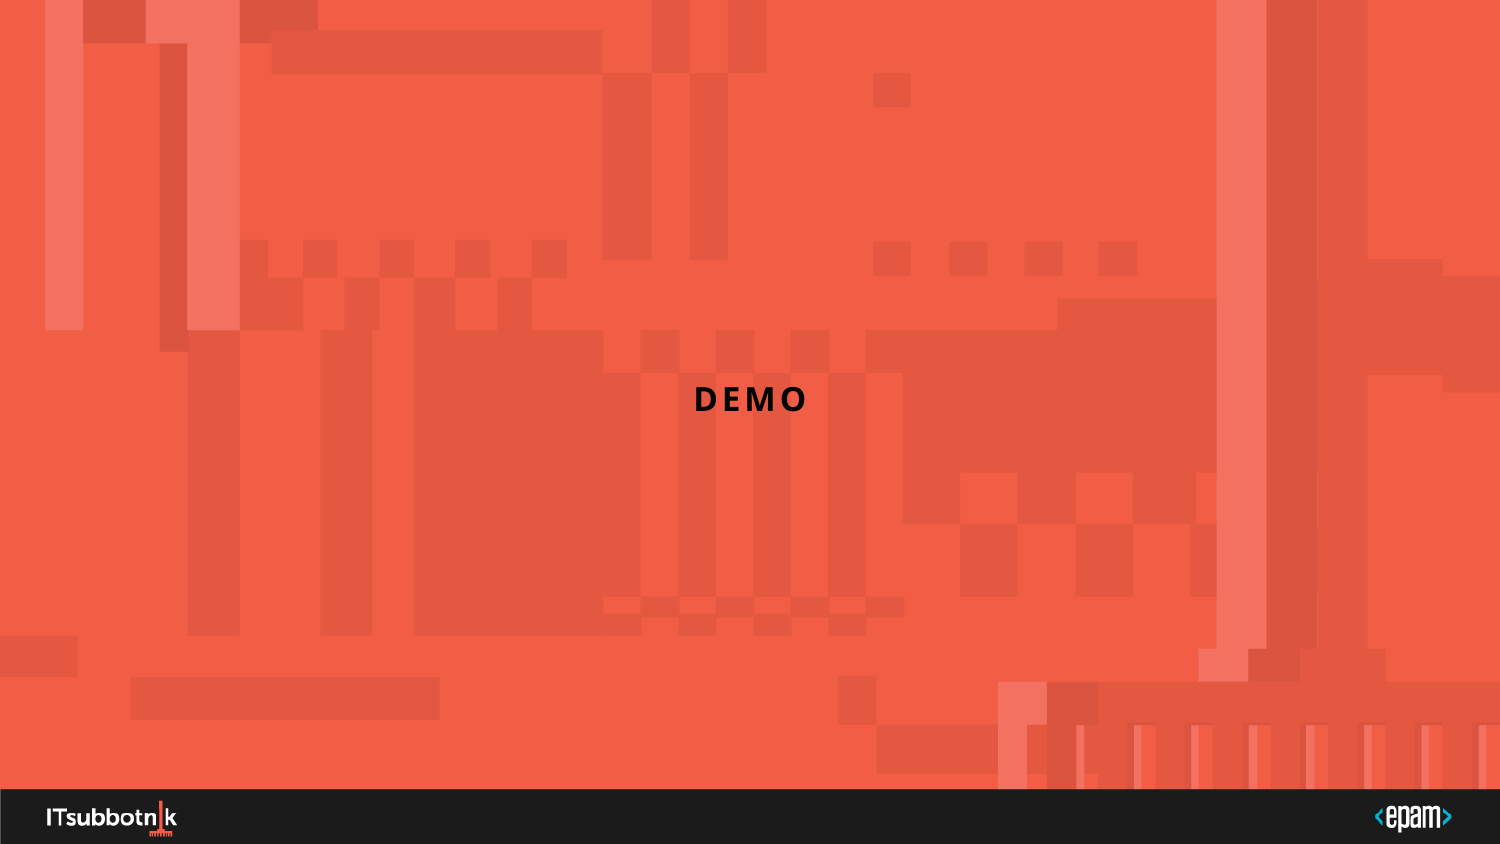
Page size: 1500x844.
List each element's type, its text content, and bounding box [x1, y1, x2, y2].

picture [0, 0, 1500, 844]
title Demo [292, 298, 1208, 499]
